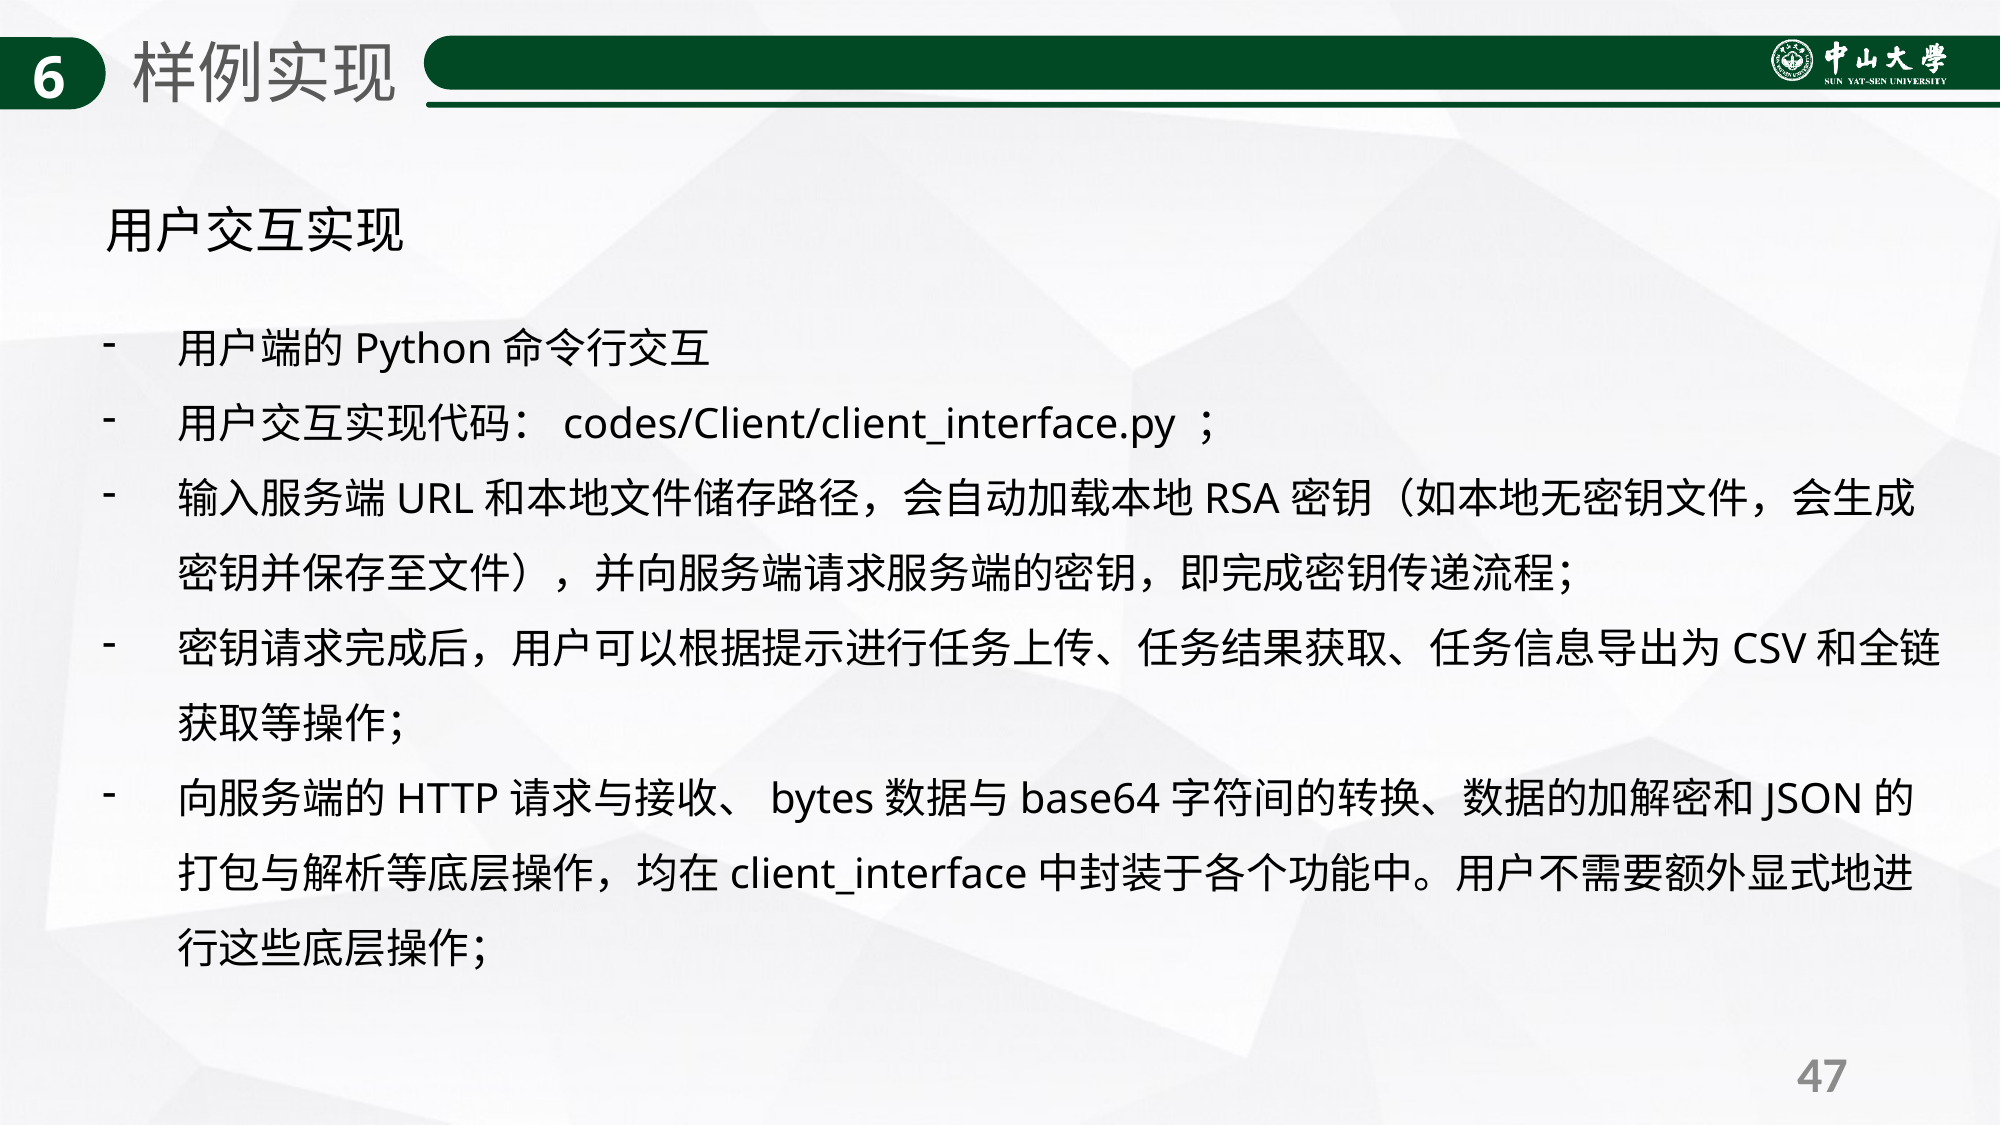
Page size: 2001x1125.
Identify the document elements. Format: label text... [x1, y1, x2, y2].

text_box 样例实现 [116, 23, 414, 119]
text_box 用户交互实现 [91, 190, 433, 289]
picture [0, 0, 2001, 1125]
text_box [423, 35, 2000, 108]
text_box 用户端的Python命令行交互 用户交互实现代码：codes/Client/client_interface.py ； 输入服务端URL和本地文件储存路径，会自动加载本地RSA密钥（如本地无密钥文件，会生成密钥并保存至文件），并向服务端请求服务端的密钥，即完成密钥传递流程； 密钥请求完成后，用户可以根据提示进行任务上传、任务结果获取、任务信息导出为CSV和全链获取等操作； 向服务端的HTTP请求与接收、bytes数据与base64字符间的转换、数据的加解密和JSON的打包与解析等底层操作，均在client_interface中封装于各个功能中。用户不需要额外显式地进行这些底层操作； [87, 289, 1969, 1055]
slide_number 47 [1412, 1055, 1863, 1103]
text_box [0, 33, 106, 119]
